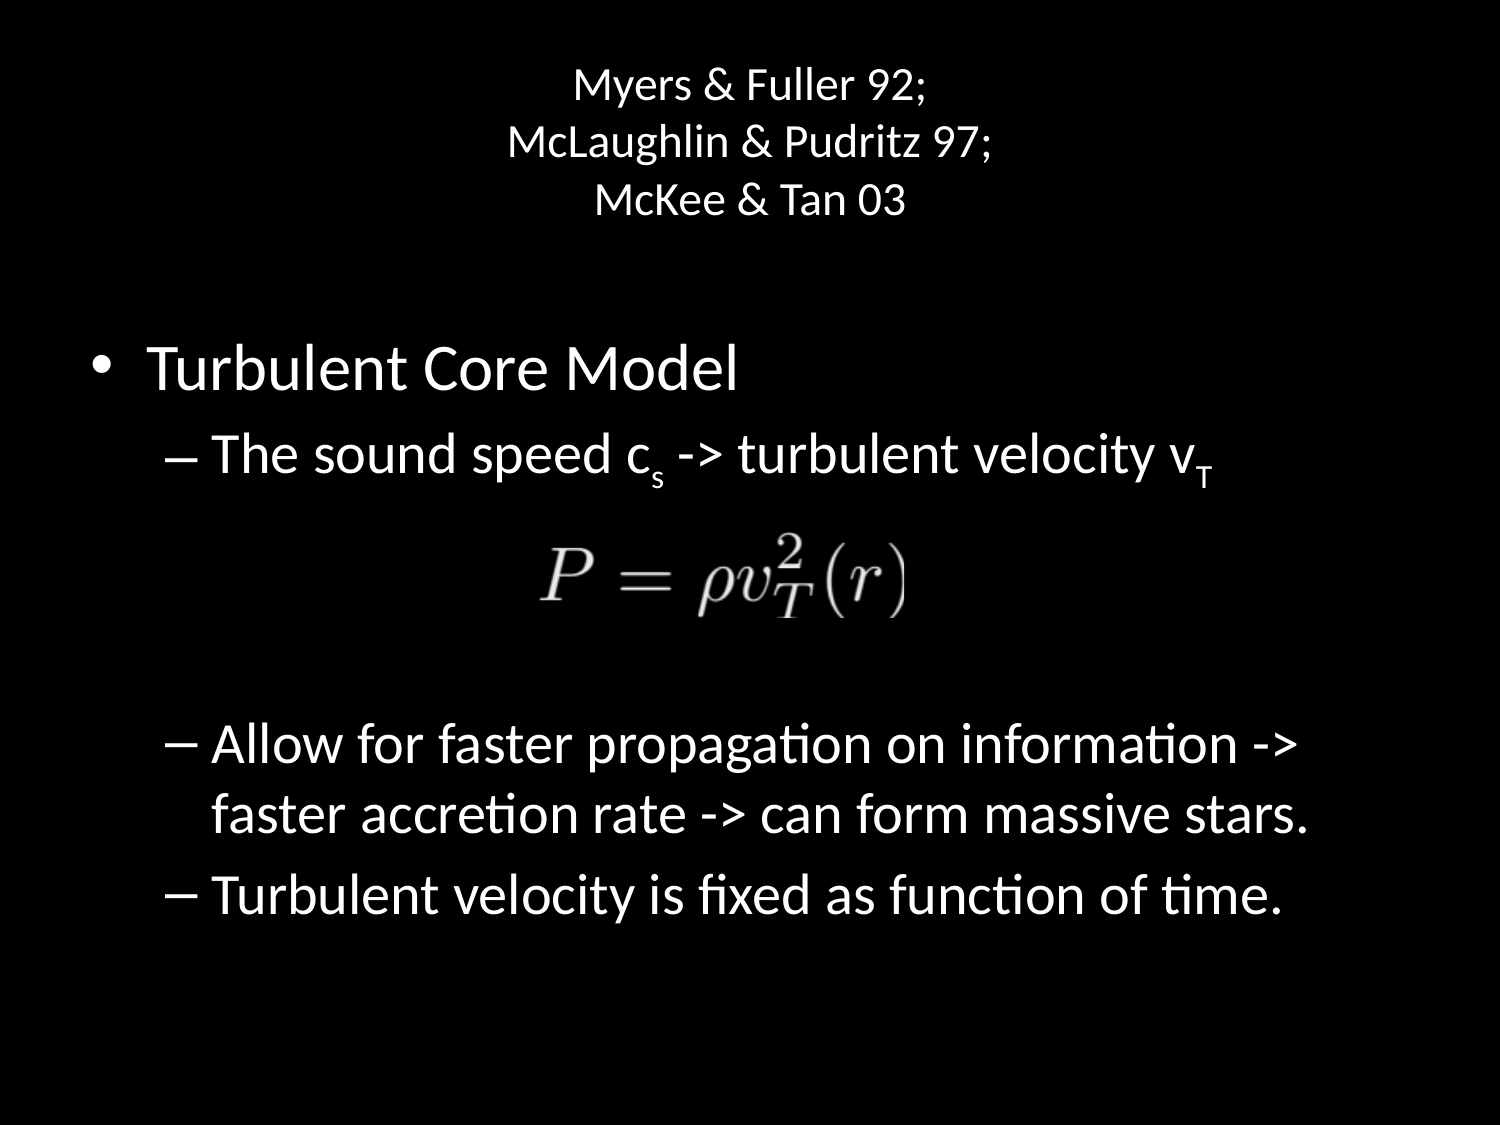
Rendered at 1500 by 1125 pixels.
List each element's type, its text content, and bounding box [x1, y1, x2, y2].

title Myers & Fuller 92; McLaughlin & Pudritz 97; McKee & Tan 03 [75, 45, 1425, 233]
list Turbulent Core Model The sound speed cs -> turbulent velocity vT Allow for faster propagation on information -> faster accretion rate -> can form massive stars. Turbulent velocity is fixed as function of time. [75, 316, 1425, 972]
picture [539, 531, 905, 618]
